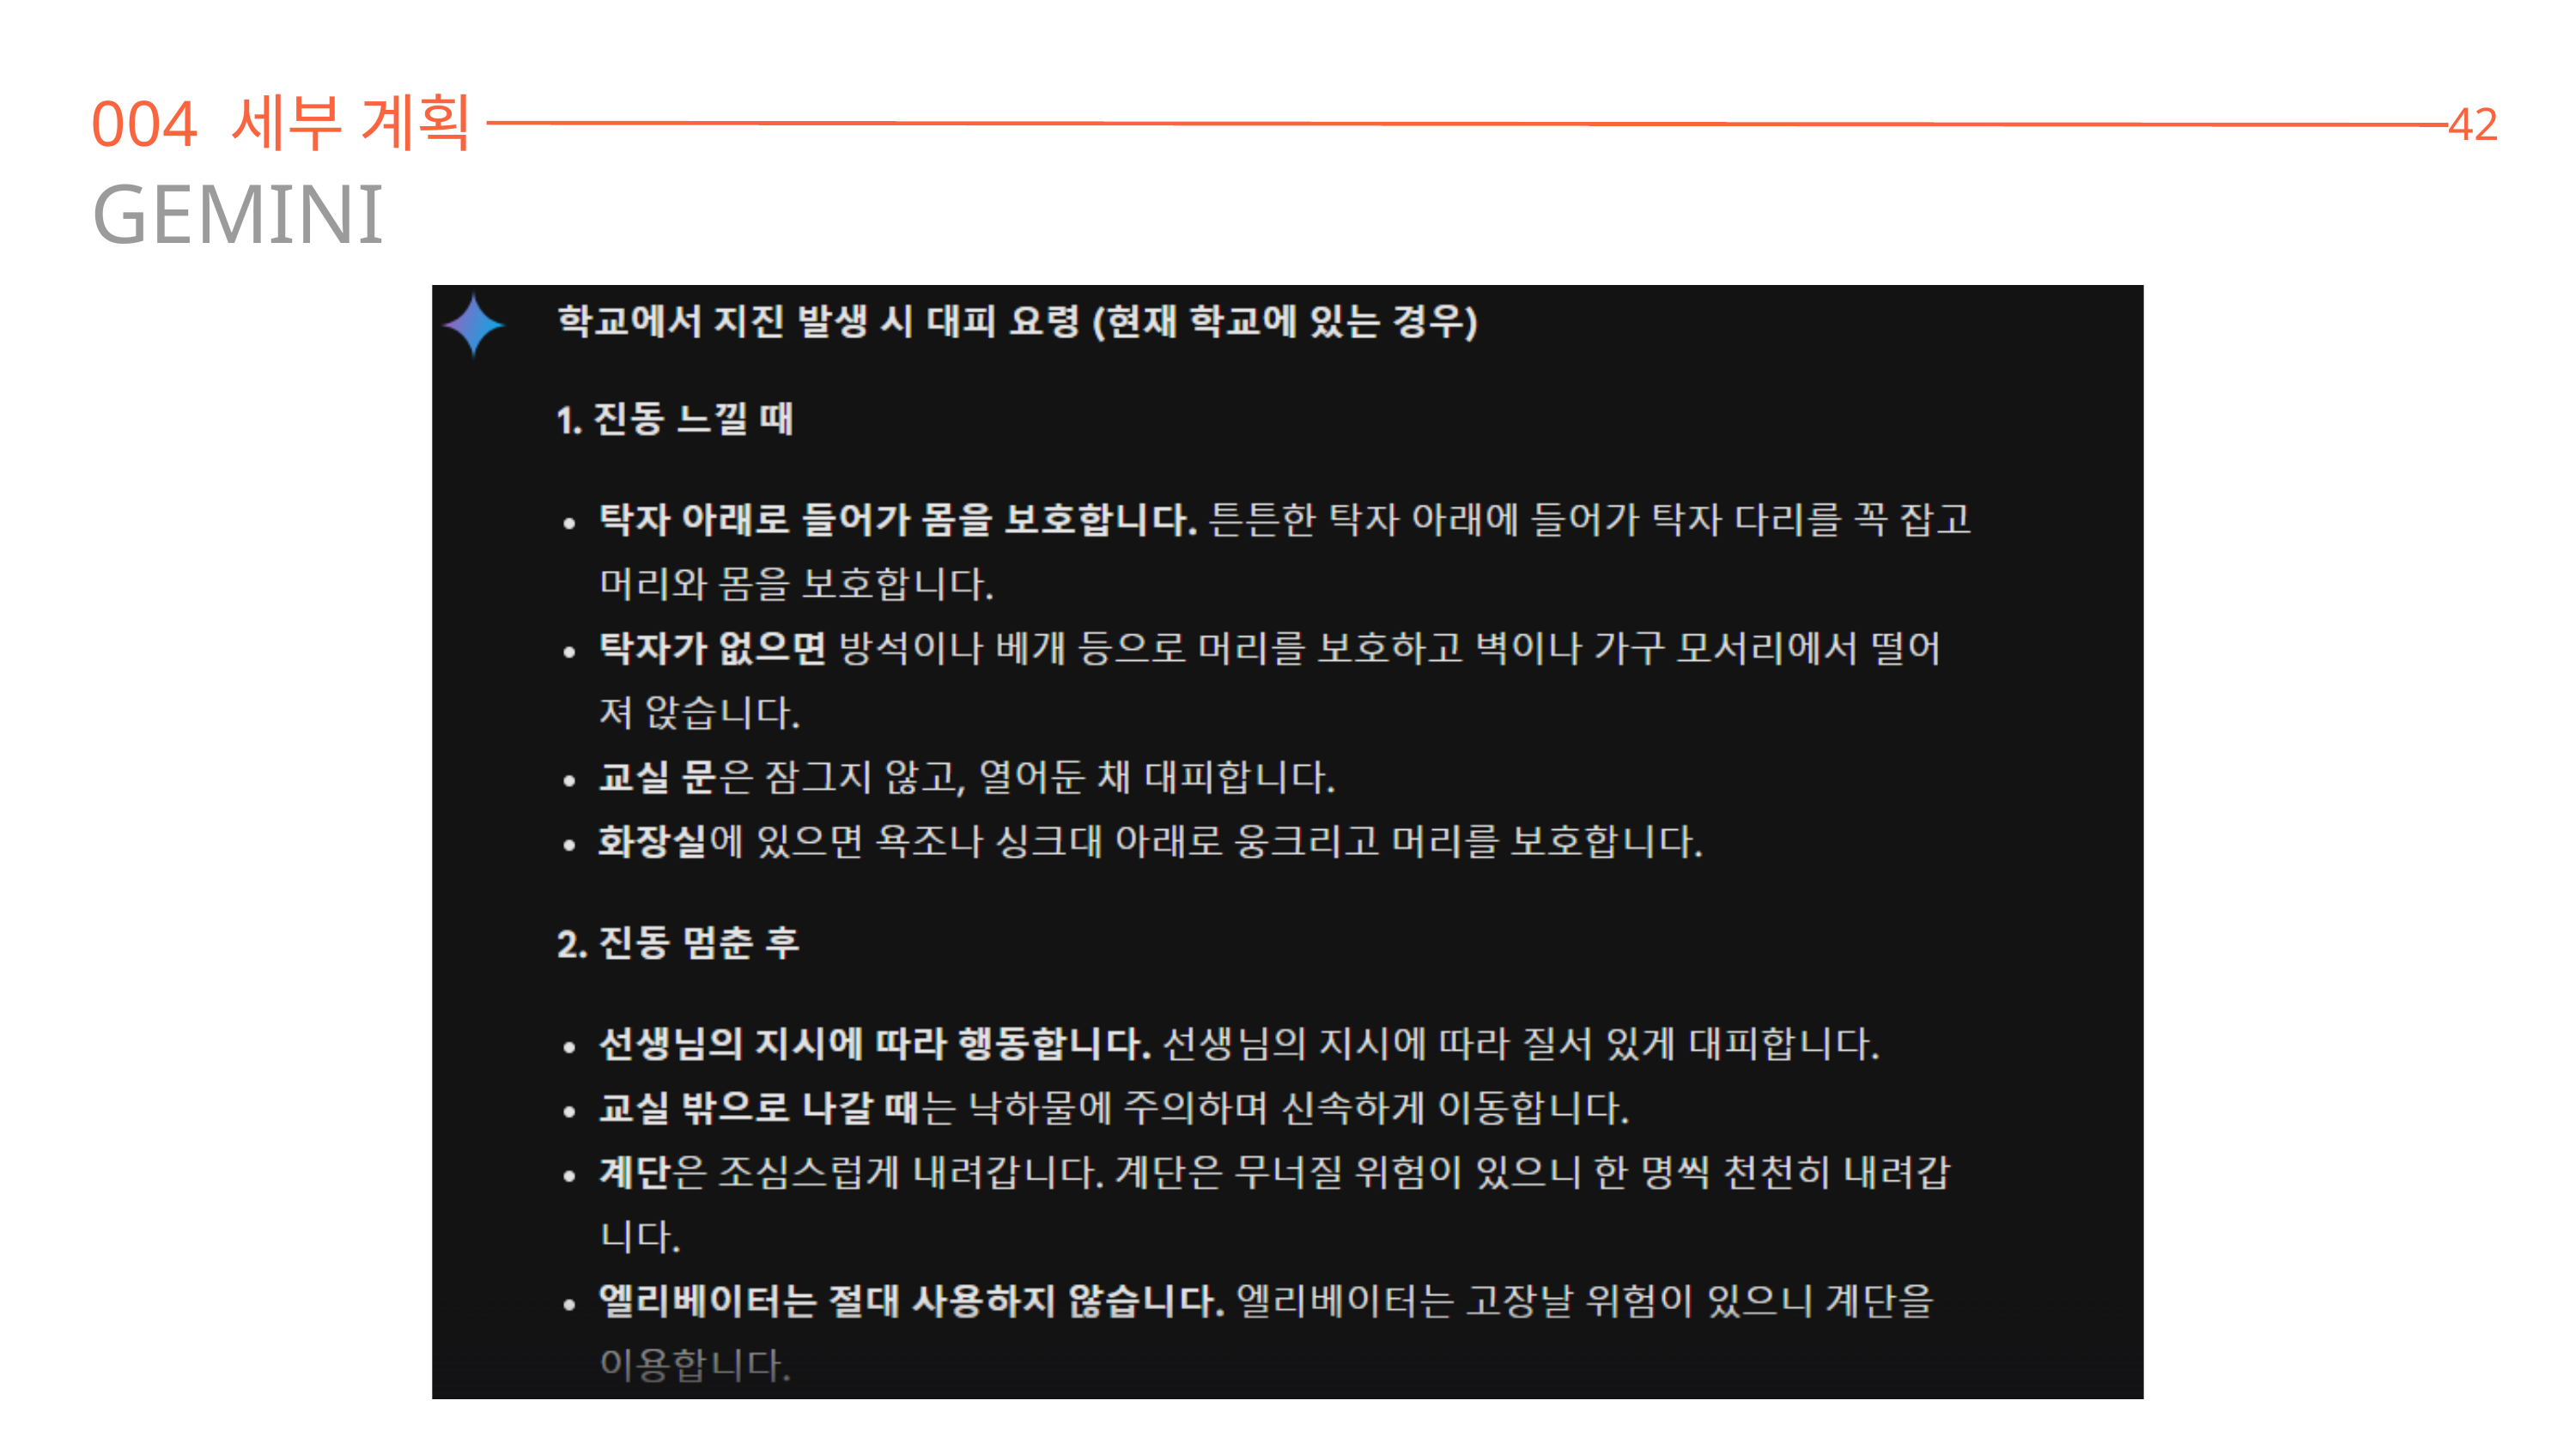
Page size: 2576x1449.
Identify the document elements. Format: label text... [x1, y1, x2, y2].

text_box [432, 285, 2144, 1399]
text_box GEMINI [90, 145, 842, 260]
text_box 42 [2448, 100, 2529, 149]
text_box 004 세부 계획 [90, 89, 487, 145]
